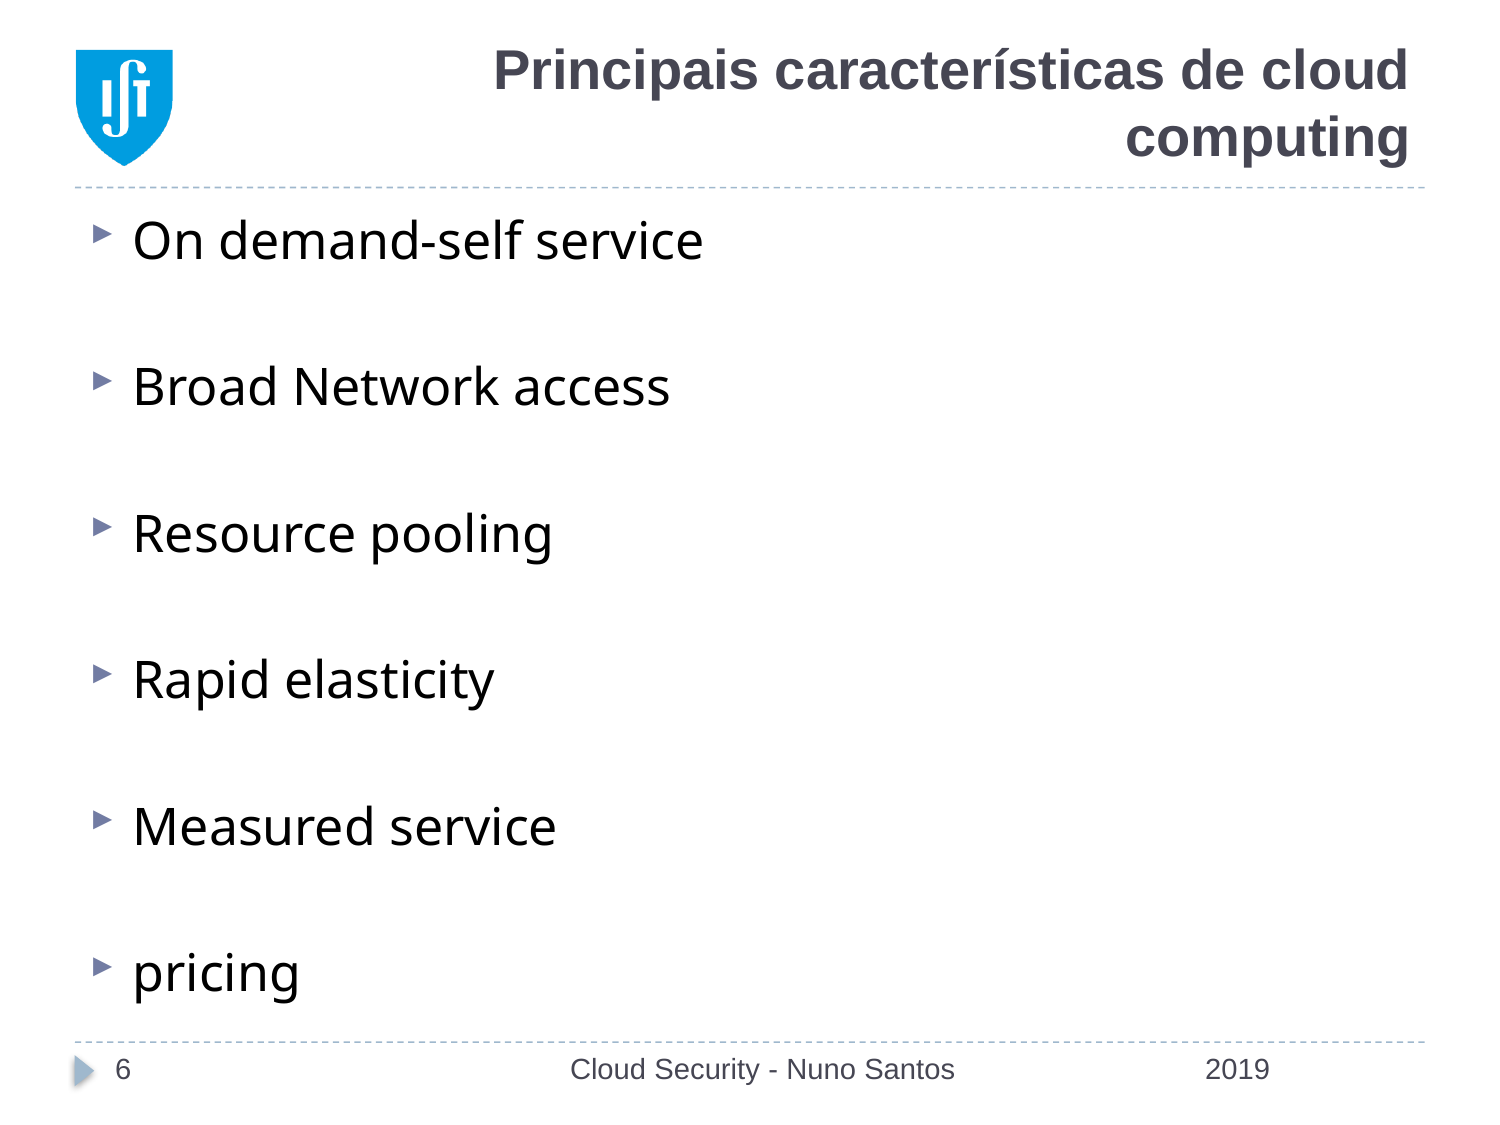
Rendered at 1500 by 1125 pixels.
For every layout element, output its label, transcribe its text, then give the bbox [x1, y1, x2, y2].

slide_number 6 [100, 1042, 426, 1103]
slide_number 2019 [1051, 1042, 1426, 1103]
list On demand-self service Broad Network access Resource pooling Rapid elasticity Measured service pricing [75, 200, 1425, 1010]
footer Cloud Security - Nuno Santos [475, 1042, 1051, 1103]
picture [68, 42, 180, 175]
title Principais características de cloud computing [200, 24, 1425, 175]
